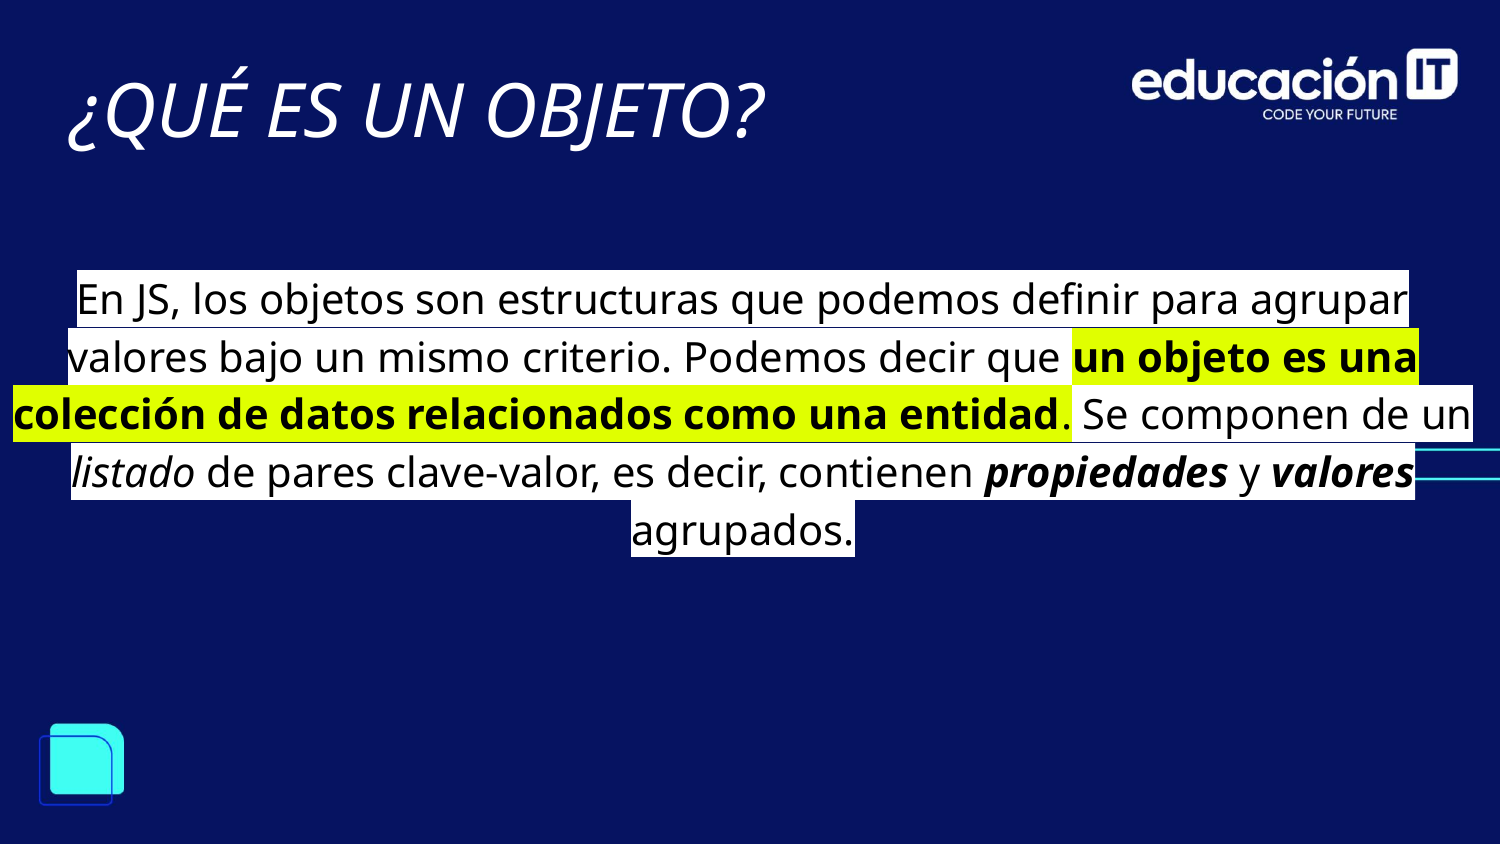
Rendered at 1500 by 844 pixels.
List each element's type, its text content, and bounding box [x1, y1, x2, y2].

picture [0, 0, 1500, 250]
picture [0, 687, 1500, 844]
text_box En JS, los objetos son estructuras que podemos definir para agrupar valores bajo un mismo criterio. Podemos decir que un objeto es una colección de datos relacionados como una entidad. Se componen de un listado de pares clave-valor, es decir, contienen propiedades y valores agrupados. [0, 250, 1500, 687]
text_box ¿QUÉ ES UN OBJETO? [55, 47, 1130, 136]
